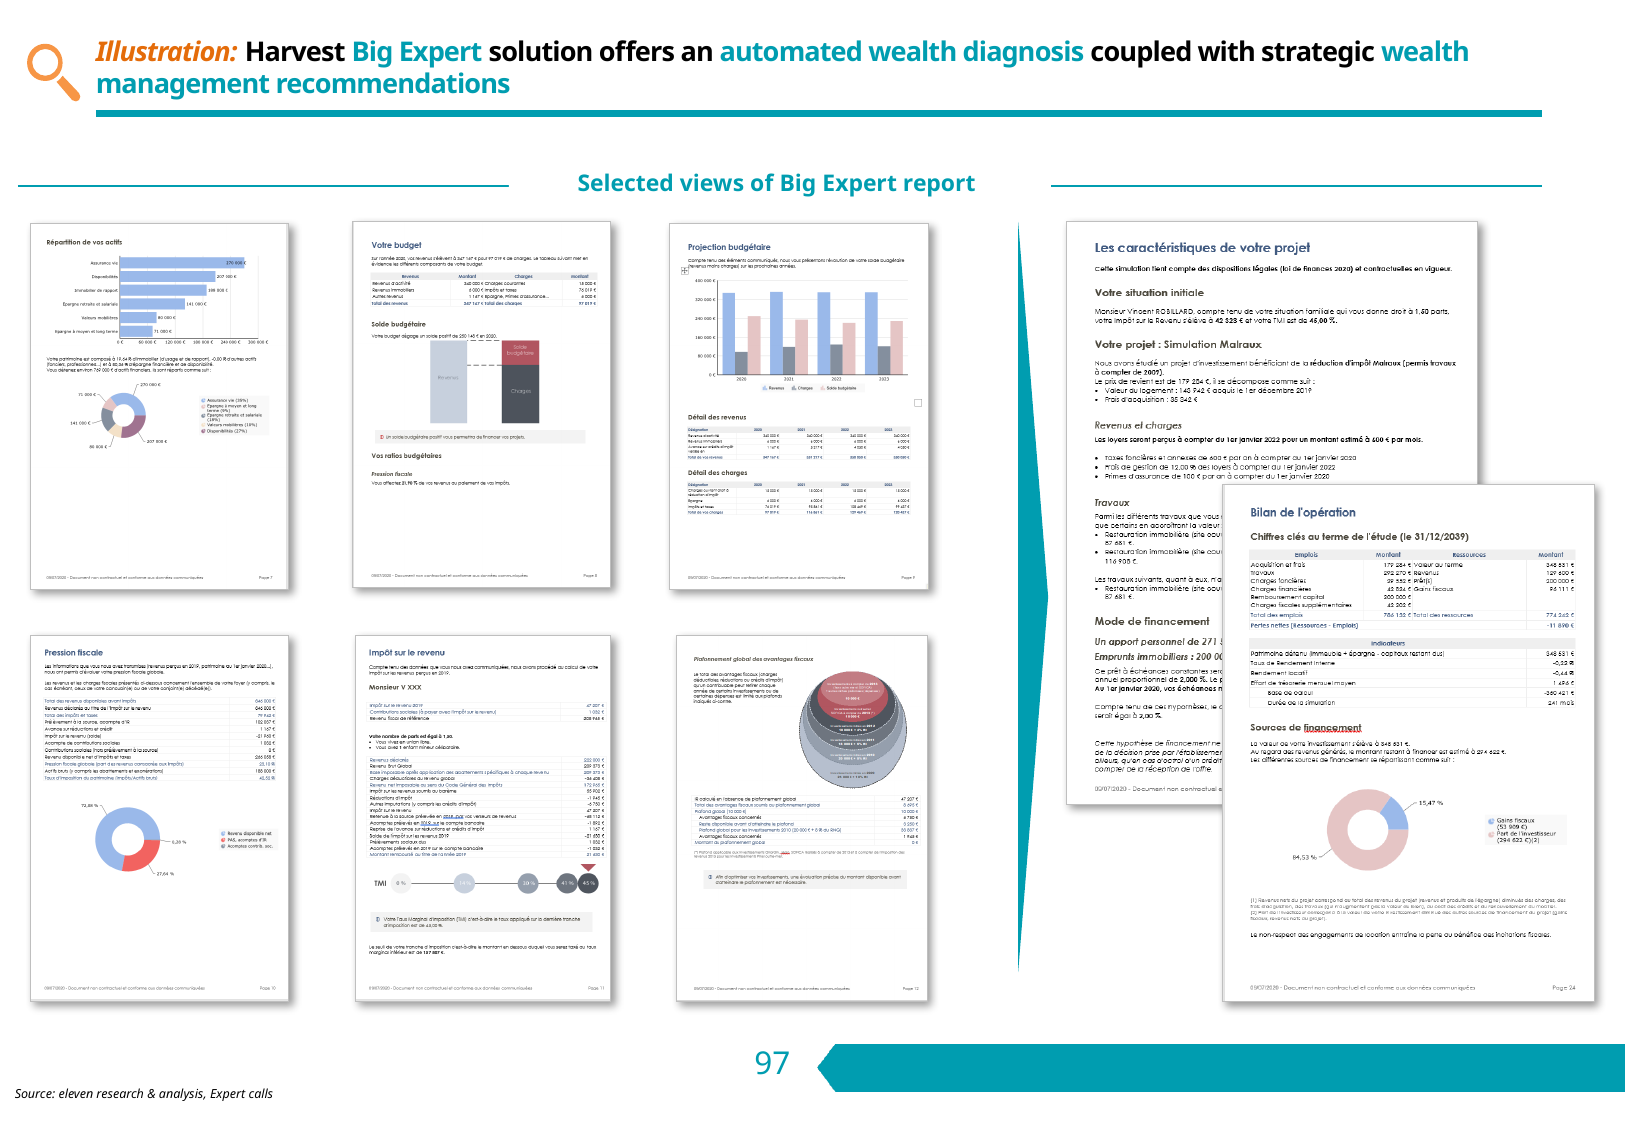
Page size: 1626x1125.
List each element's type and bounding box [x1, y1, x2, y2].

title [95, 19, 1542, 114]
text_box [17, 168, 1543, 197]
picture [669, 222, 929, 590]
picture [355, 634, 612, 1002]
text_box [1016, 219, 1051, 975]
picture [352, 221, 612, 589]
picture [30, 222, 290, 590]
picture [676, 634, 928, 1002]
picture [810, 1044, 1625, 1115]
picture [30, 634, 290, 1002]
picture [1066, 221, 1595, 1002]
text_box [26, 43, 82, 103]
